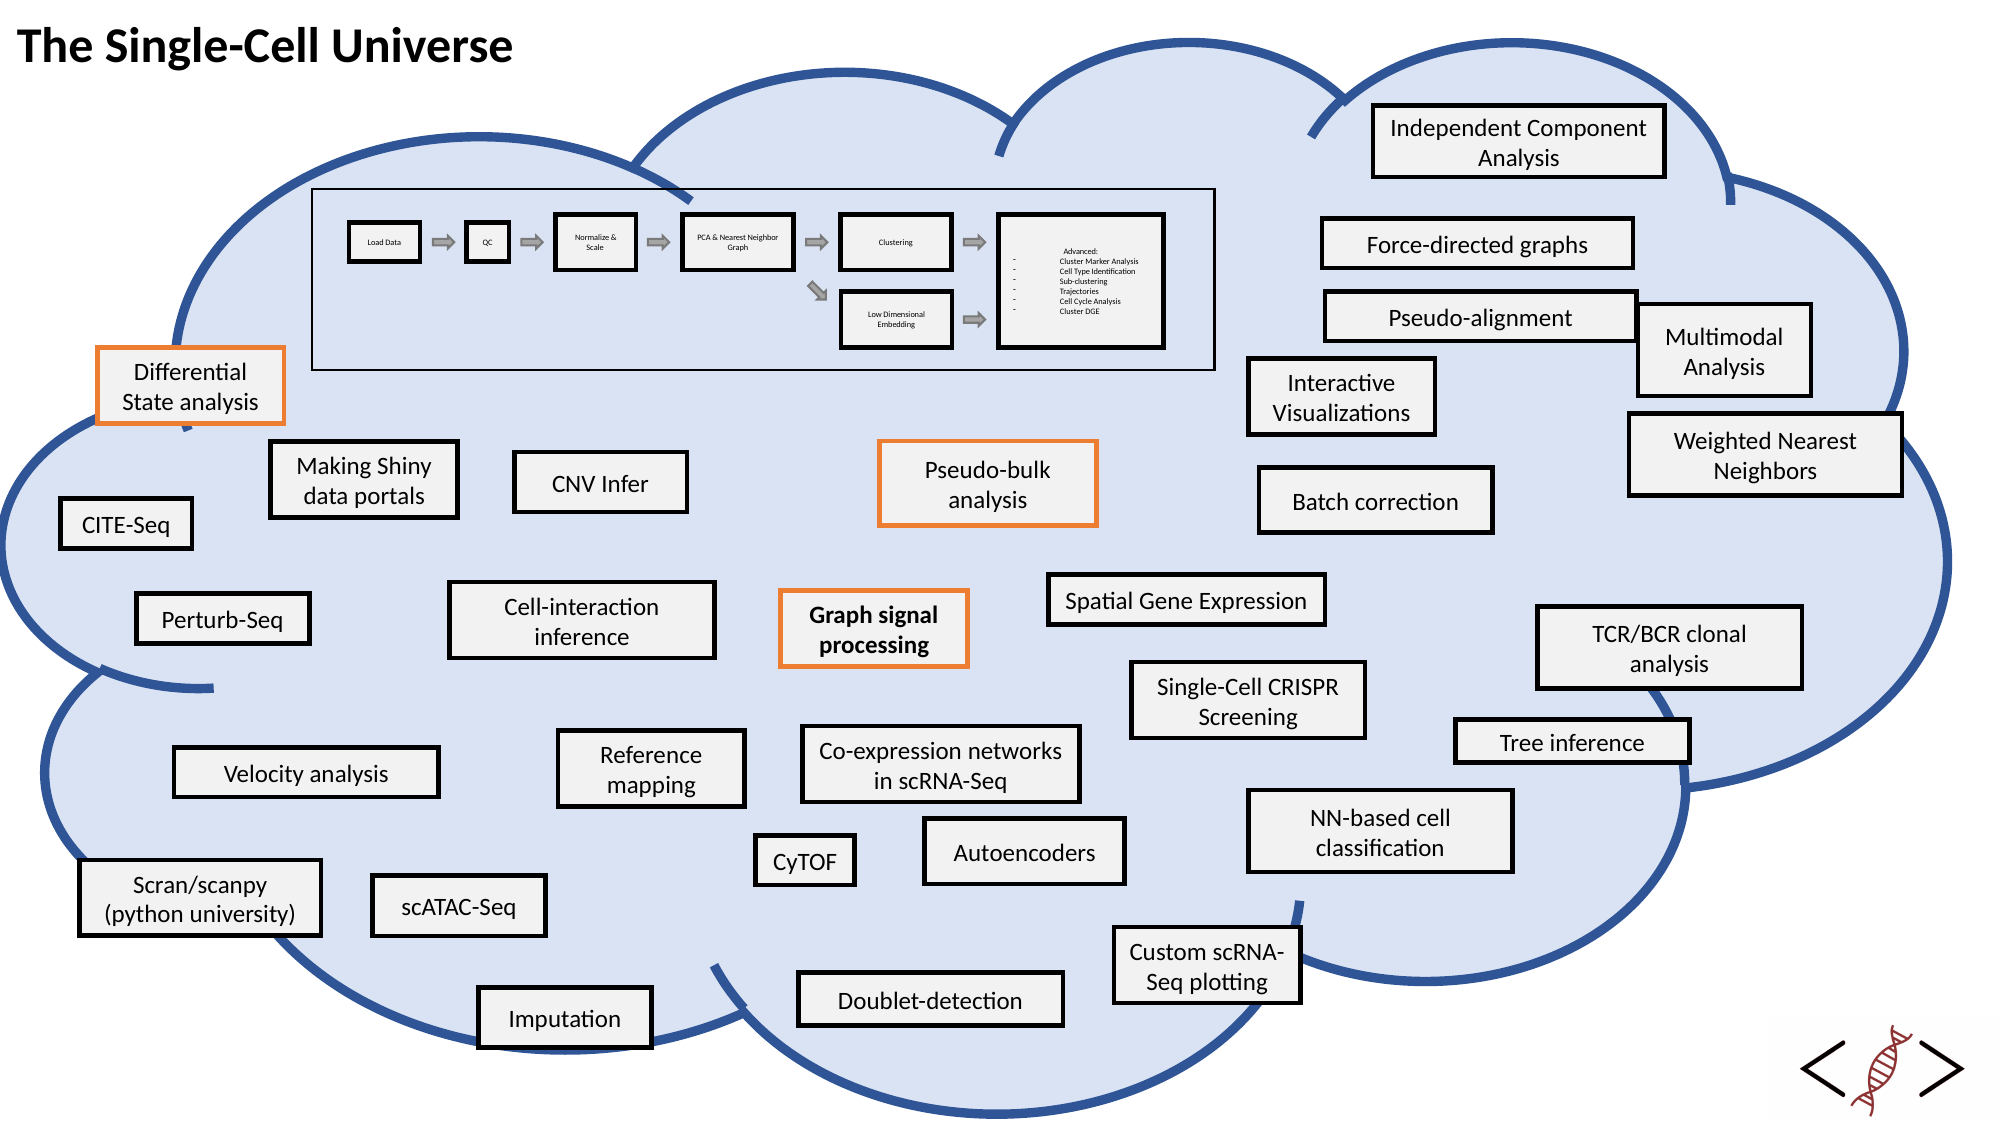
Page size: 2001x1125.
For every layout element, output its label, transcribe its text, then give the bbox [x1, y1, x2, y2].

text_box Independent Component Analysis [1372, 104, 1666, 178]
text_box Tree inference [1455, 718, 1690, 764]
text_box Custom scRNA-Seq plotting [1113, 926, 1302, 1004]
text_box Making Shiny data portals [270, 441, 459, 519]
text_box Batch correction [1258, 466, 1494, 534]
text_box Multimodal Analysis [1637, 303, 1812, 397]
text_box Single-Cell CRISPR Screening [1130, 661, 1366, 739]
text_box Perturb-Seq [135, 593, 310, 644]
text_box TCR/BCR clonal analysis [1536, 605, 1803, 689]
text_box Velocity analysis [173, 746, 440, 798]
text_box Interactive Visualizations [1247, 358, 1436, 436]
text_box Autoencoders [924, 818, 1126, 885]
text_box Graph signal processing [780, 589, 968, 667]
text_box Force-directed graphs [1321, 218, 1634, 269]
text_box NN-based cell classification [1247, 789, 1514, 873]
text_box Spatial Gene Expression [1047, 574, 1326, 625]
text_box Pseudo-alignment [1324, 291, 1637, 342]
text_box Cell-interaction inference [449, 581, 715, 659]
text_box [312, 189, 1215, 370]
text_box [0, 41, 1949, 1116]
text_box scATAC-Seq [372, 875, 547, 937]
text_box Reference mapping [557, 730, 746, 808]
text_box Weighted Nearest Neighbors [1628, 413, 1903, 497]
text_box Scran/scanpy (python university) [79, 859, 322, 937]
text_box CNV Infer [513, 451, 688, 513]
text_box Co-expression networks in scRNA-Seq [802, 725, 1080, 803]
text_box CyTOF [754, 834, 856, 886]
text_box Differential State analysis [96, 347, 285, 425]
text_box Imputation [477, 987, 652, 1049]
text_box CITE-Seq [60, 498, 193, 549]
text_box The Single-Cell Universe [2, 4, 530, 80]
picture [1769, 1015, 2000, 1124]
text_box Pseudo-bulk analysis [878, 440, 1098, 526]
text_box Doublet-detection [797, 972, 1064, 1026]
